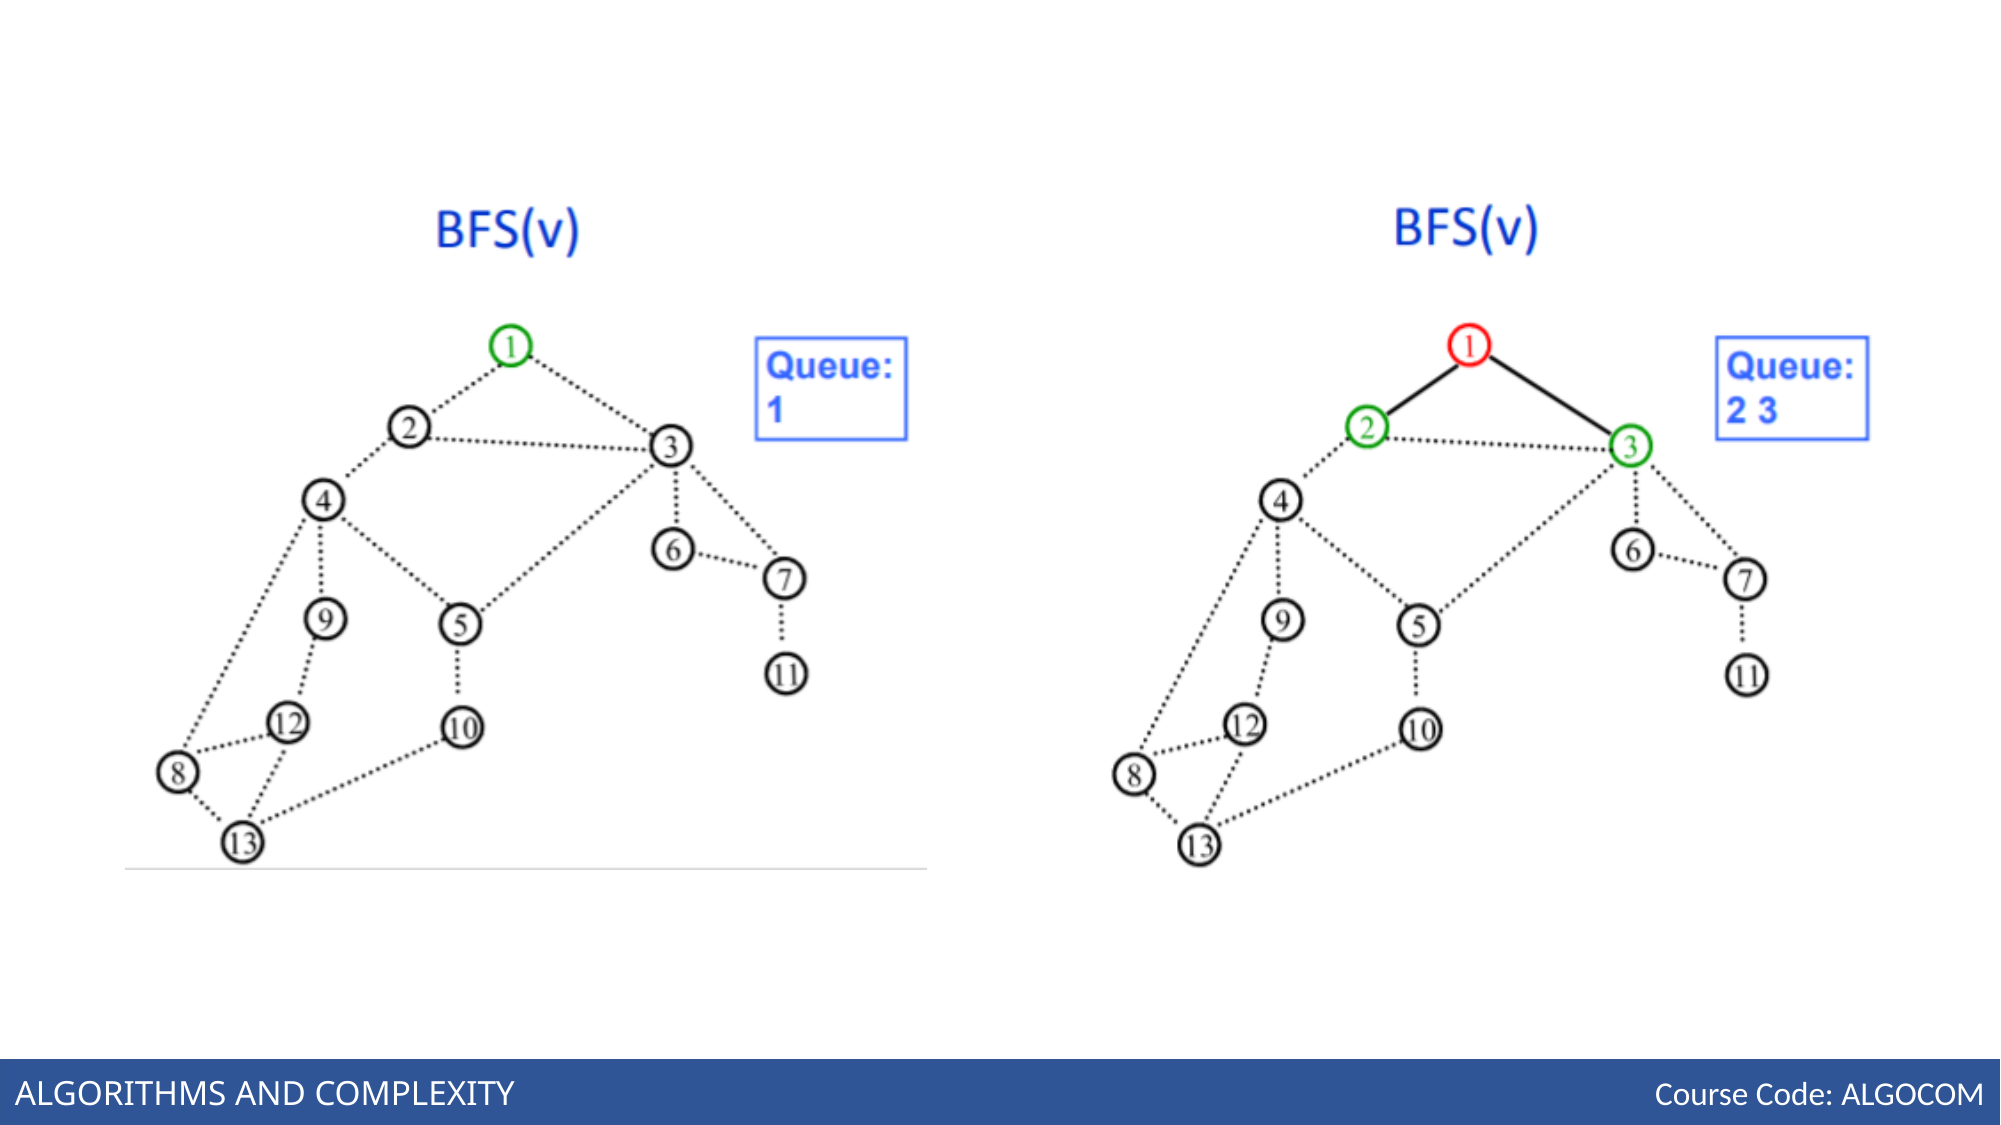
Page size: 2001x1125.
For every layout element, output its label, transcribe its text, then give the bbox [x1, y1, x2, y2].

text_box [0, 1059, 2000, 1125]
picture [125, 175, 927, 870]
text_box Course Code: ALGOCOM [1516, 1064, 2000, 1120]
picture [1054, 197, 1886, 870]
text_box ALGORITHMS AND COMPLEXITY [0, 1064, 595, 1120]
